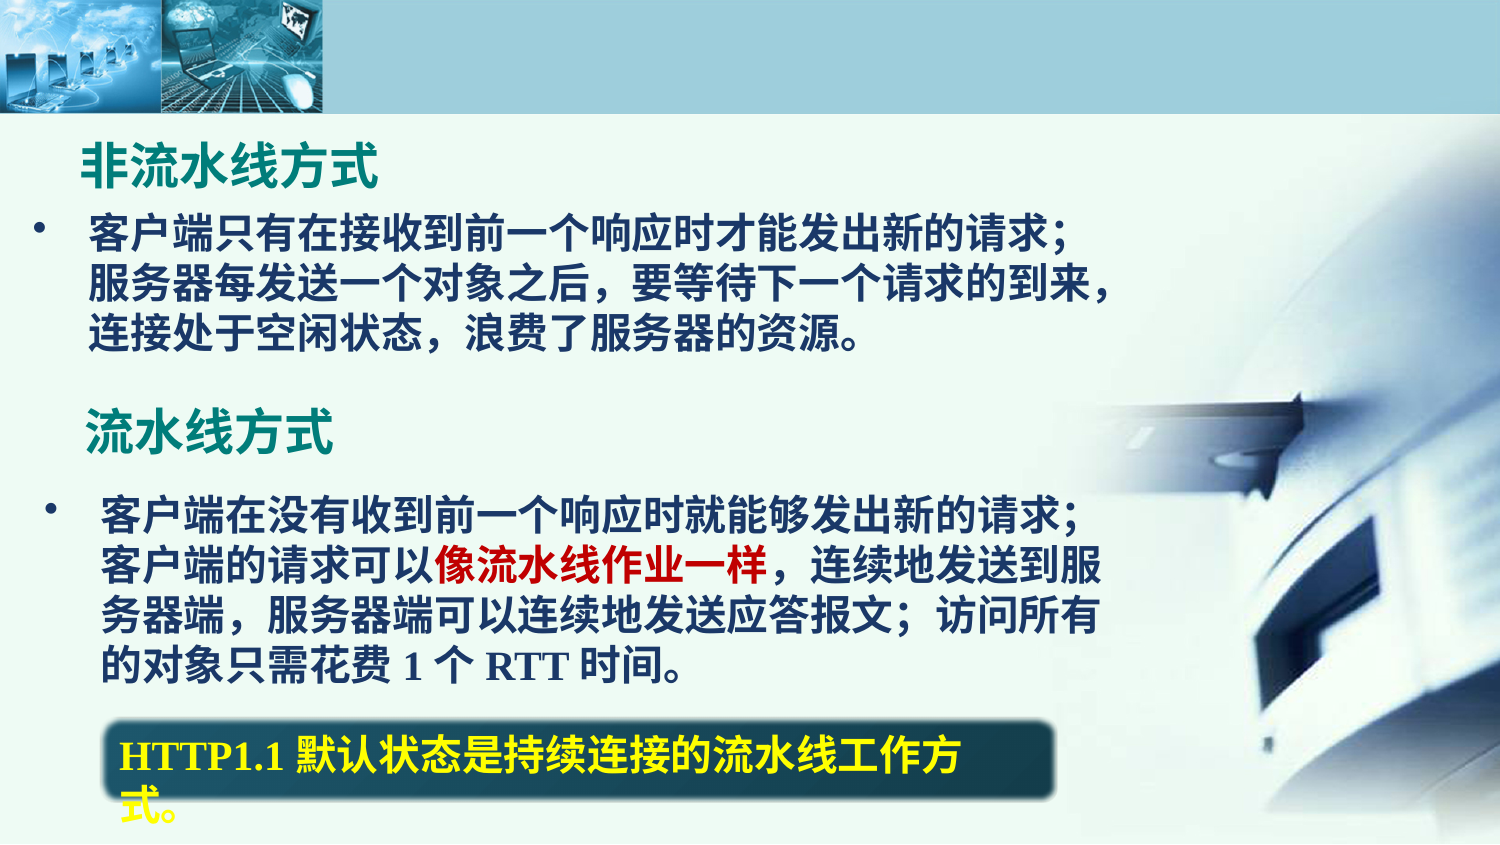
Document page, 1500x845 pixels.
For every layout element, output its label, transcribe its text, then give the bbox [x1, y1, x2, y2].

text_box 客户端在没有收到前一个响应时就能够发出新的请求；客户端的请求可以像流水线作业一样，连续地发送到服务器端，服务器端可以连续地发送应答报文；访问所有的对象只需花费1个RTT时间。 [29, 481, 1152, 823]
picture [0, 1, 1500, 844]
text_box HTTP1.1默认状态是持续连接的流水线工作方式。 [106, 723, 1054, 799]
list 客户端只有在接收到前一个响应时才能发出新的请求；服务器每发送一个对象之后，要等待下一个请求的到来，连接处于空闲状态，浪费了服务器的资源。 [17, 199, 1141, 318]
text_box 流水线方式 [69, 368, 1282, 492]
text_box 非流水线方式 [65, 126, 395, 202]
